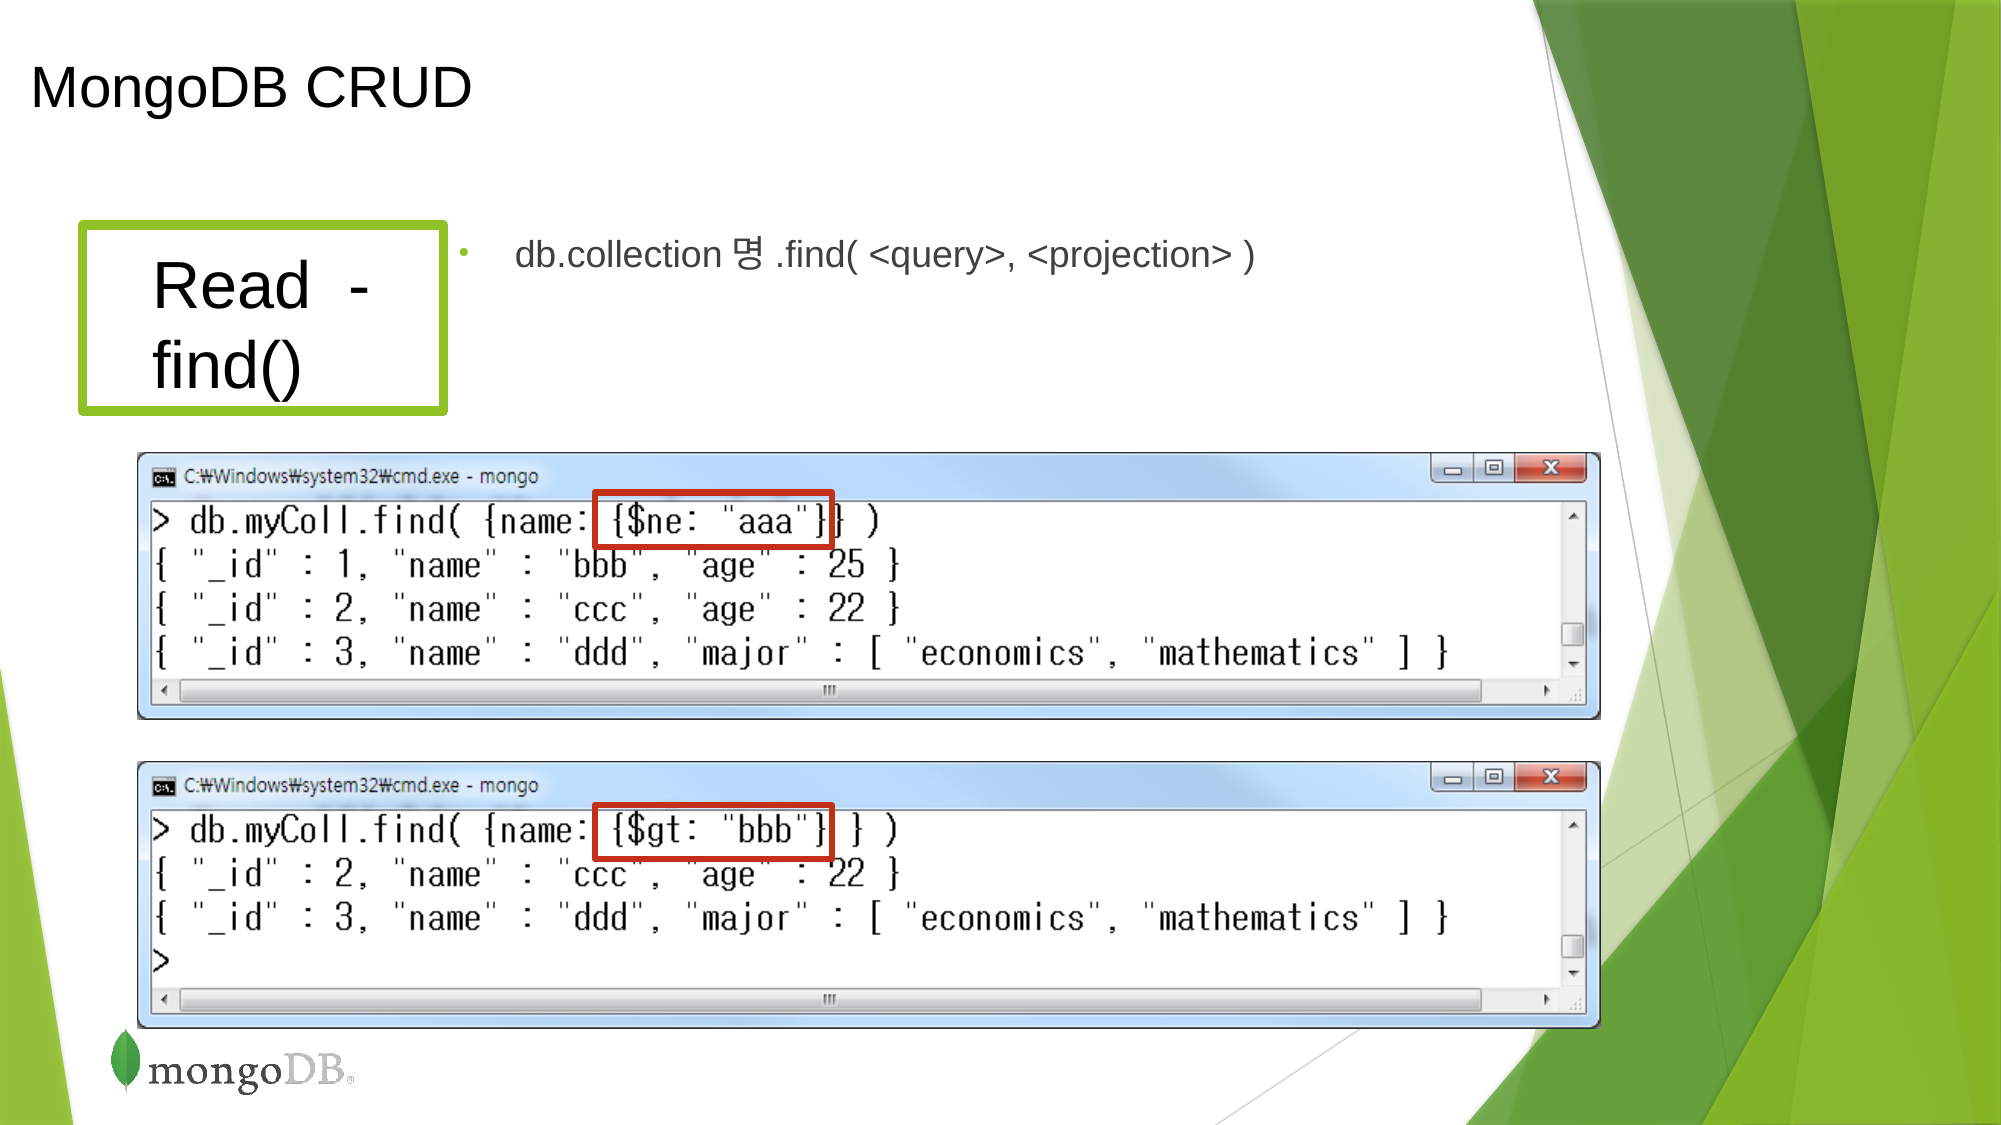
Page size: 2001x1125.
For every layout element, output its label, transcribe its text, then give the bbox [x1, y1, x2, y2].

text_box MongoDB CRUD [15, 41, 704, 170]
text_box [136, 452, 1601, 721]
text_box [81, 223, 445, 413]
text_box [136, 761, 1601, 1030]
picture [110, 1028, 354, 1096]
text_box db.collection명.find( <query>, <projection> ) [443, 222, 1468, 412]
